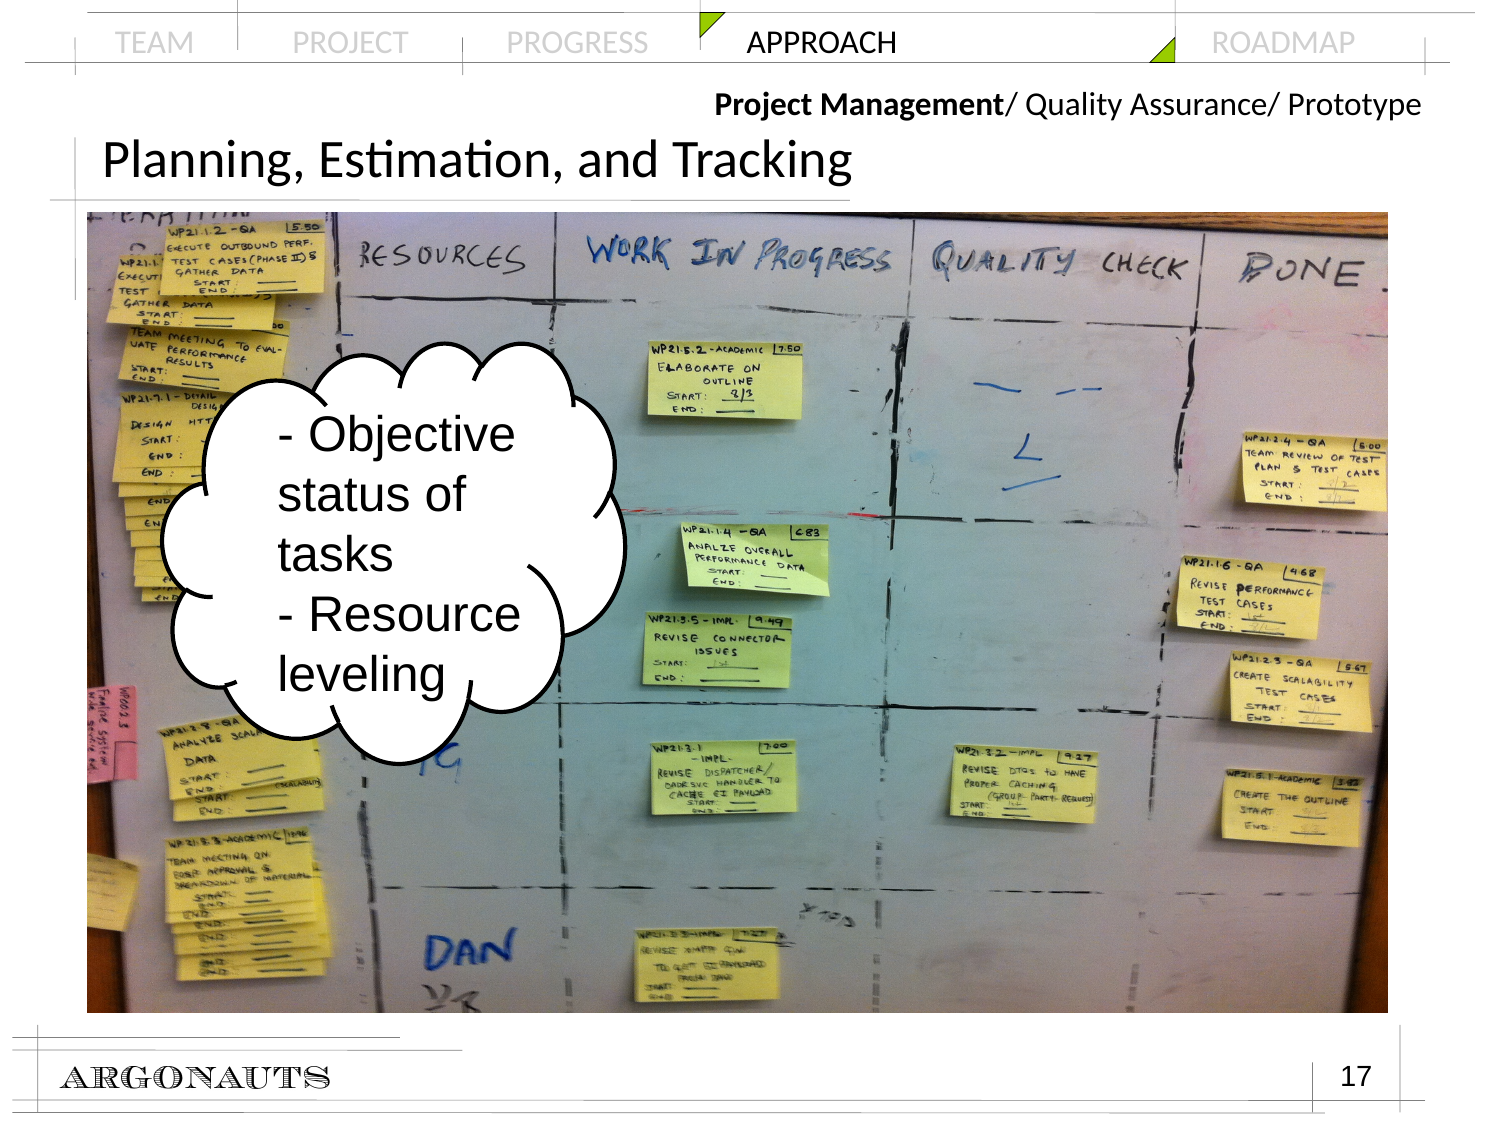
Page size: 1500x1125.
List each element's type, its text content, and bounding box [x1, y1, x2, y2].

text_box Project Management/ Quality Assurance/ Prototype [699, 74, 1500, 130]
picture [50, 1055, 350, 1099]
title Planning, Estimation, and Tracking [87, 112, 1413, 200]
slide_number 17 [1074, 1050, 1388, 1125]
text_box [162, 341, 626, 763]
picture [87, 212, 1388, 1013]
